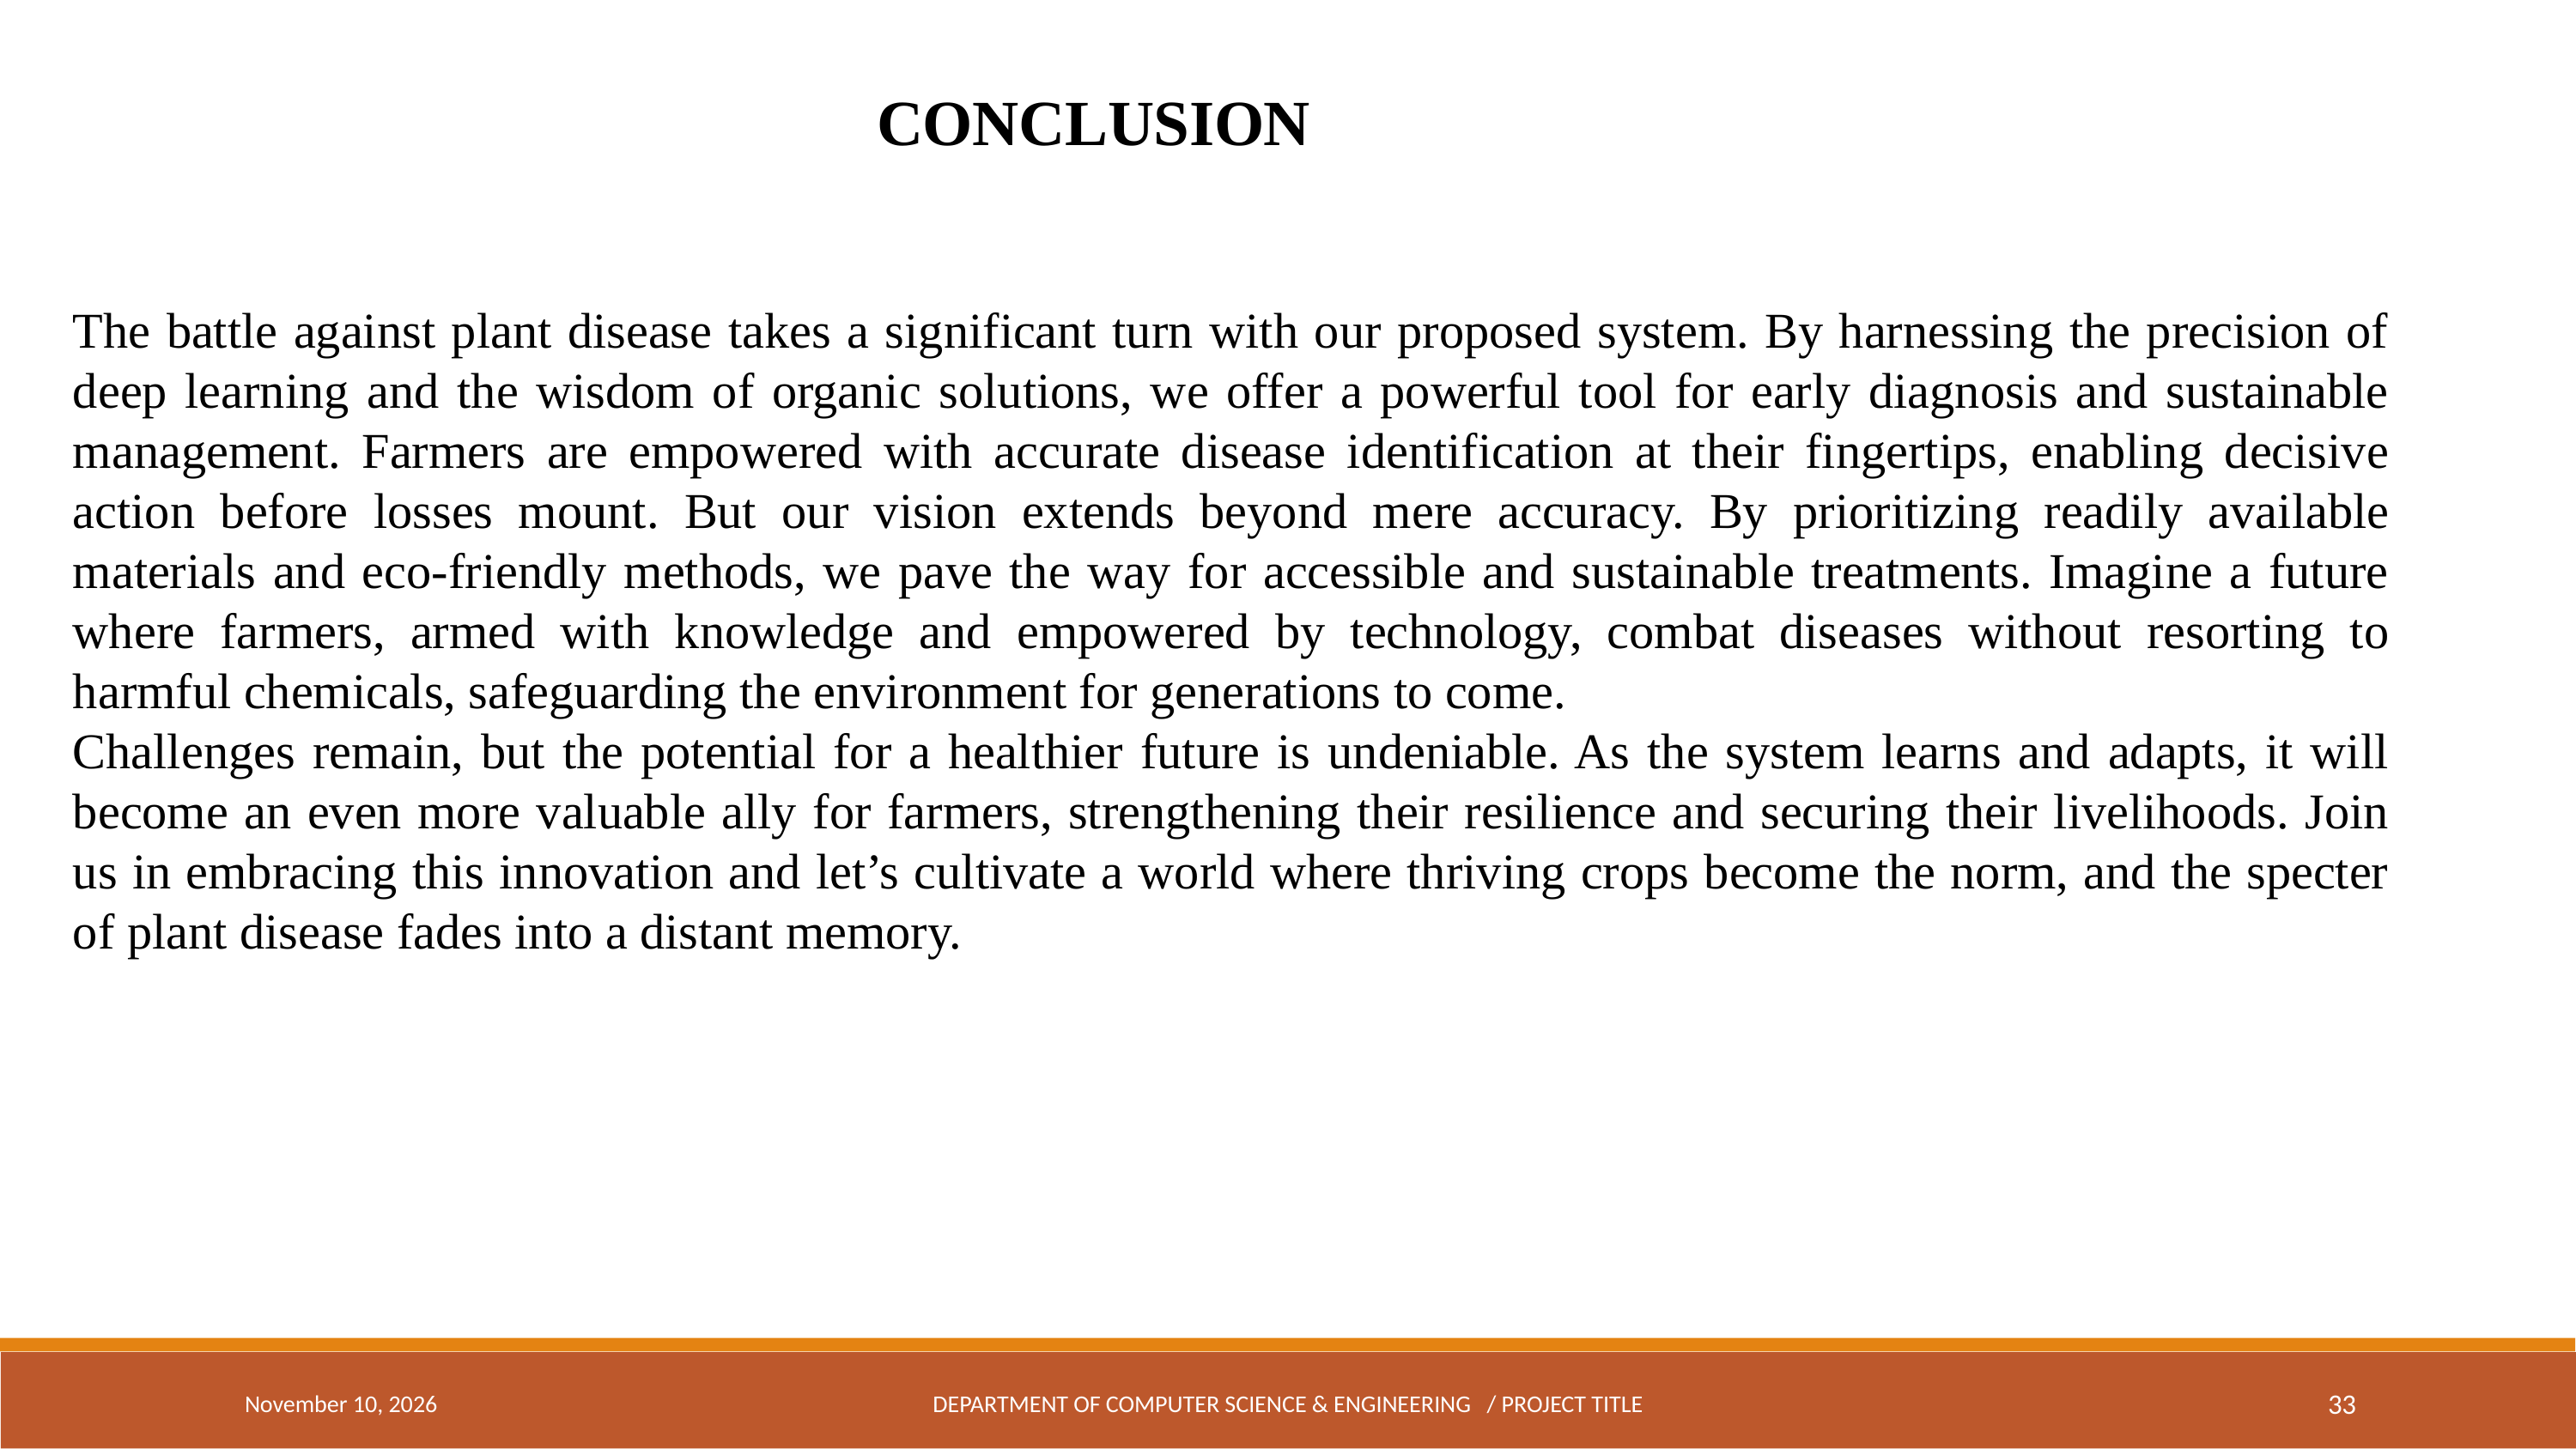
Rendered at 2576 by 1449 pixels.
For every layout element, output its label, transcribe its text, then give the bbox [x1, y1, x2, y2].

slide_number 33 [2092, 1364, 2369, 1442]
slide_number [232, 1364, 755, 1442]
text_box CONCLUSION [864, 75, 1324, 165]
footer DEPARTMENT OF COMPUTER SCIENCE & ENGINEERING / PROJECT TITLE [779, 1364, 1798, 1442]
text_box The battle against plant disease takes a significant turn with our proposed system. By harnessing the precision of deep learning and the wisdom of organic solutions, we offer a powerful tool for early diagnosis and sustainable management. Farmers are empowered with accurate disease identification at their fingertips, enabling decisive action before losses mount. But our vision extends beyond mere accuracy. By prioritizing readily available materials and eco-friendly methods, we pave the way for accessible and sustainable treatments. Imagine a future where farmers, armed with knowledge and empowered by technology, combat diseases without resorting to harmful chemicals, safeguarding the environment for generations to come. Challenges remain, but the potential for a healthier future is undeniable. As the system learns and adapts, it will become an even more valuable ally for farmers, strengthening their resilience and securing their livelihoods. Join us in embracing this innovation and let’s cultivate a world where thriving crops become the norm, and the specter of plant disease fades into a distant memory. [60, 291, 2403, 966]
